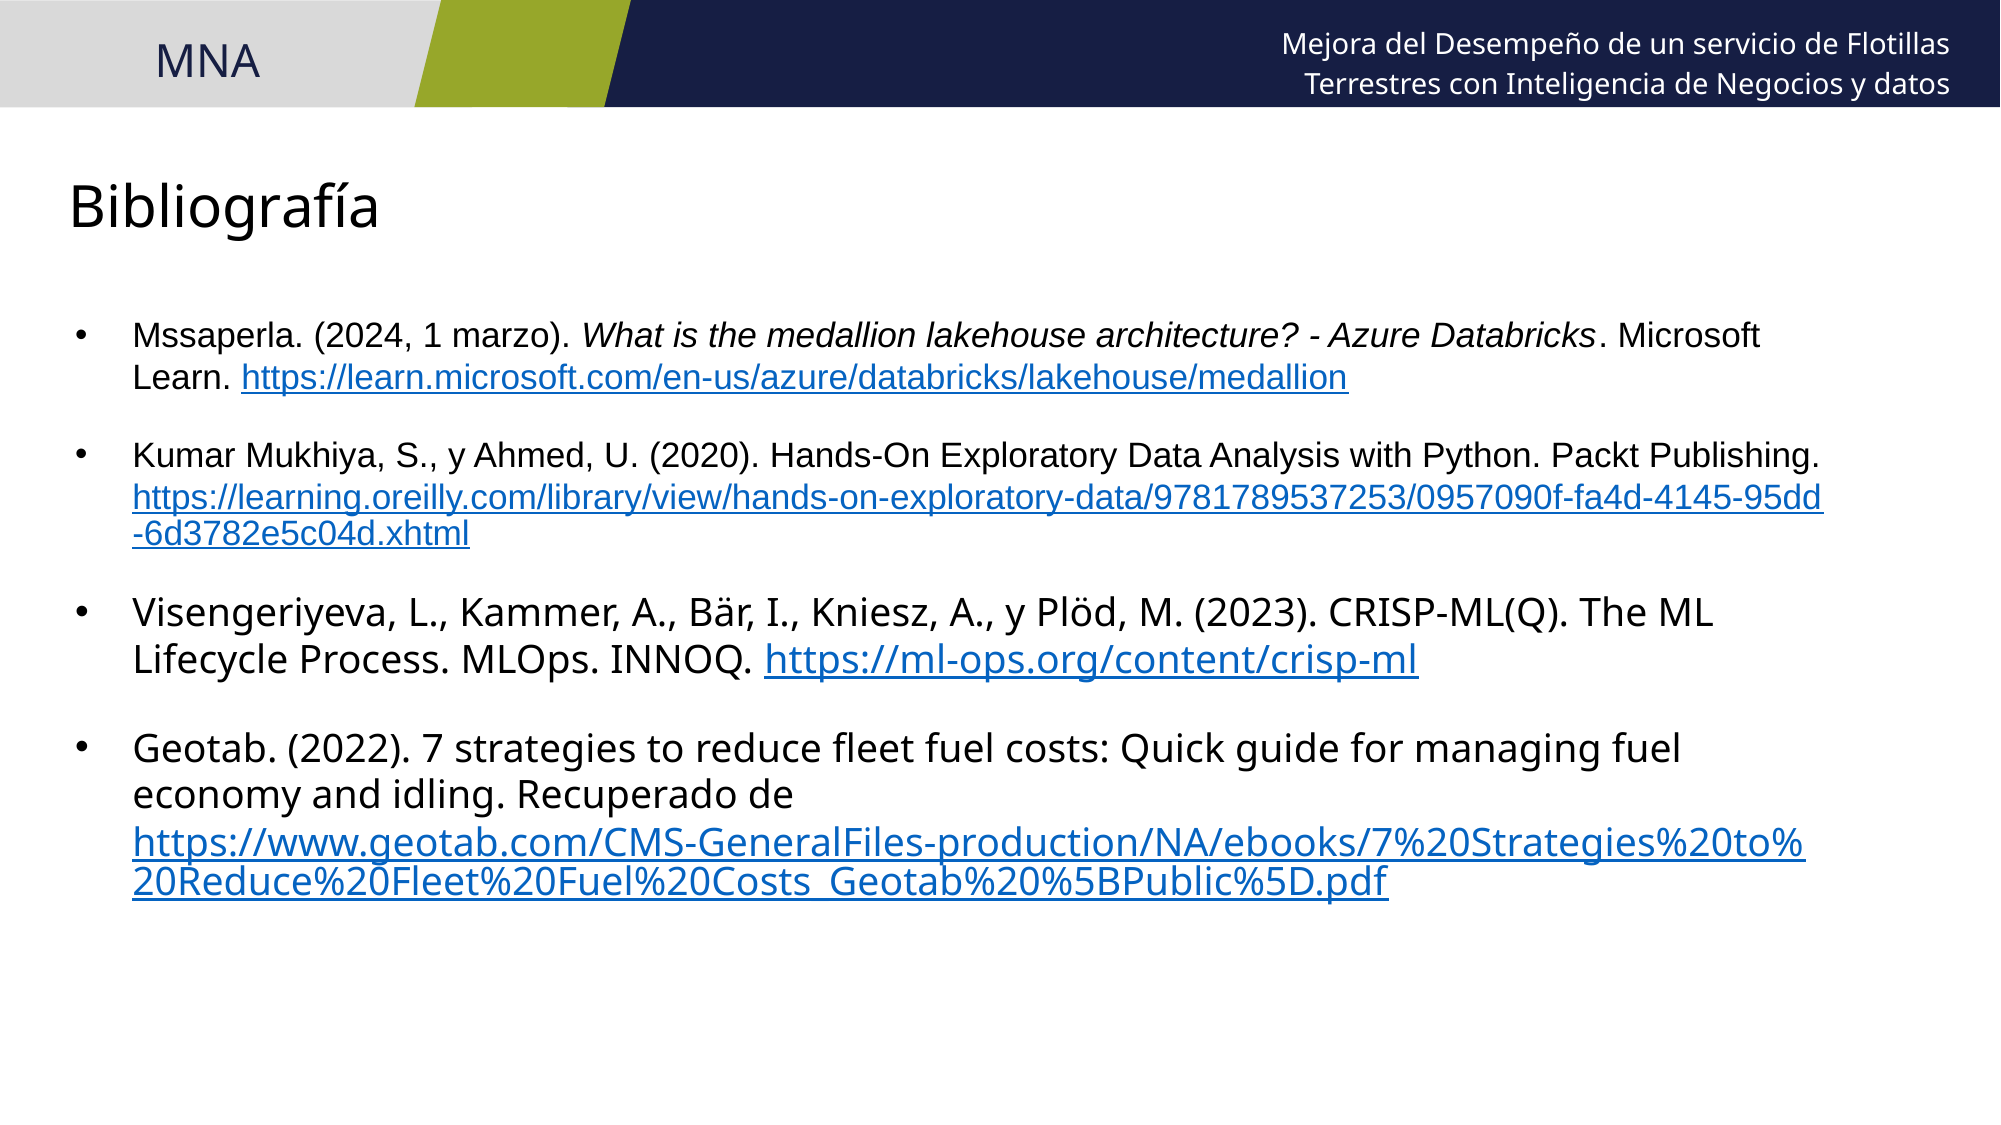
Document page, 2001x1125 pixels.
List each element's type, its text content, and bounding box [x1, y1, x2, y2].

subtitle Mssaperla. (2024, 1 marzo). What is the medallion lakehouse architecture? - Azure Databricks. Microsoft Learn. https://learn.microsoft.com/en-us/azure/databricks/lakehouse/medallion Kumar Mukhiya, S., y Ahmed, U. (2020). Hands-On Exploratory Data Analysis with Python. Packt Publishing. https://learning.oreilly.com/library/view/hands-on-exploratory-data/9781789537253/0957090f-fa4d-4145-95dd-6d3782e5c04d.xhtml Visengeriyeva, L., Kammer, A., Bär, I., Kniesz, A., y Plöd, M. (2023). CRISP-ML(Q). The ML Lifecycle Process. MLOps. INNOQ. https://ml-ops.org/content/crisp-ml Geotab. (2022). 7 strategies to reduce fleet fuel costs: Quick guide for managing fuel economy and idling. Recuperado de https://www.geotab.com/CMS-GeneralFiles-production/NA/ebooks/7%20Strategies%20to%20Reduce%20Fleet%20Fuel%20Costs_Geotab%20%5BPublic%5D.pdf [60, 246, 1840, 892]
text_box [0, 0, 2000, 108]
title Bibliografía [53, 108, 1198, 247]
